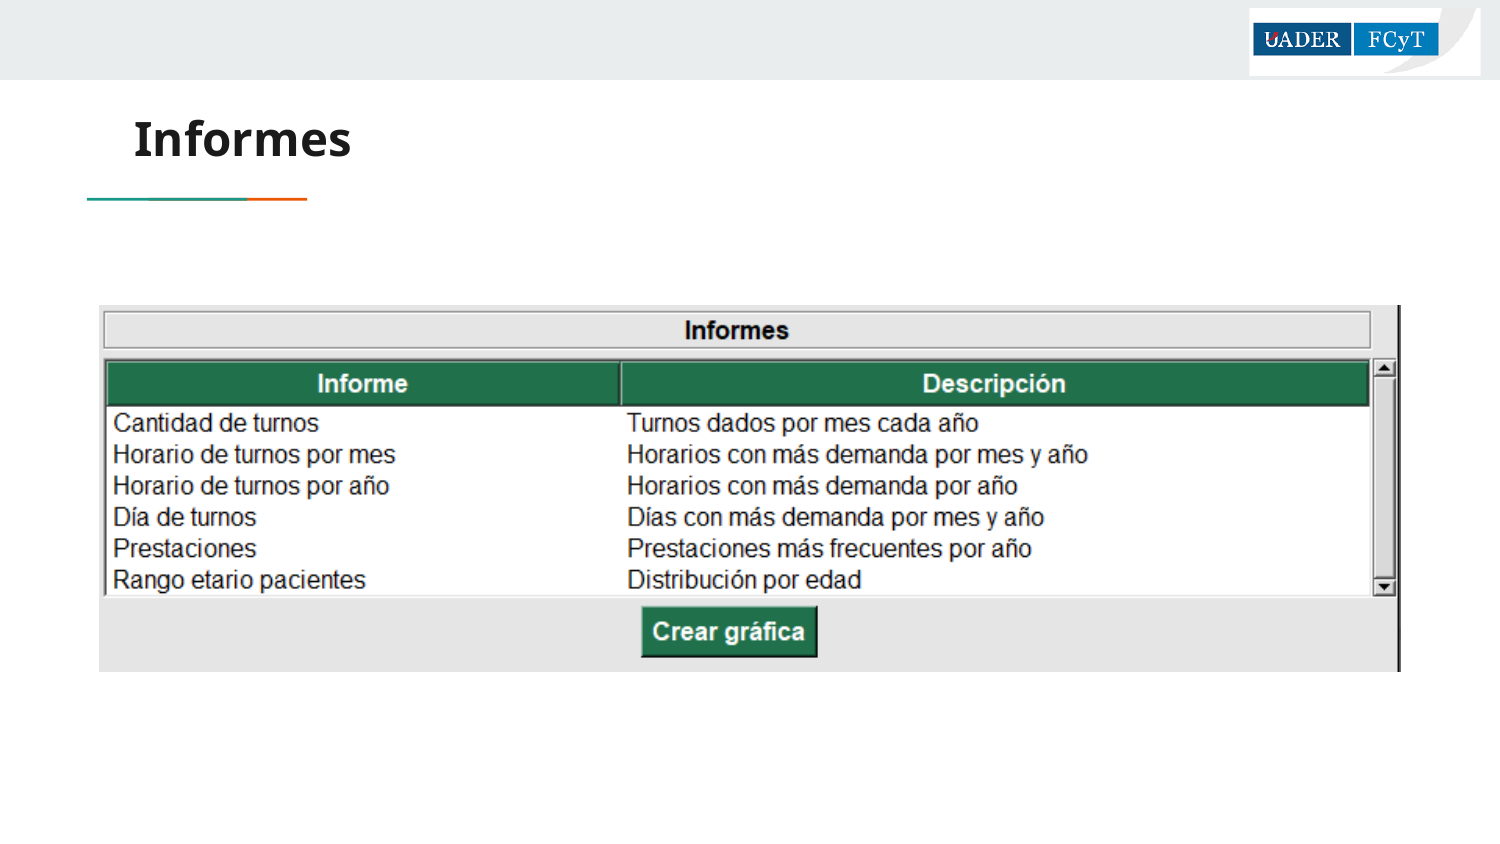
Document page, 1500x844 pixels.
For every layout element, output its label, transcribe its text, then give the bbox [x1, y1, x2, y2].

title Informes [119, 93, 1381, 182]
picture [98, 305, 1401, 672]
picture [1249, 8, 1481, 76]
